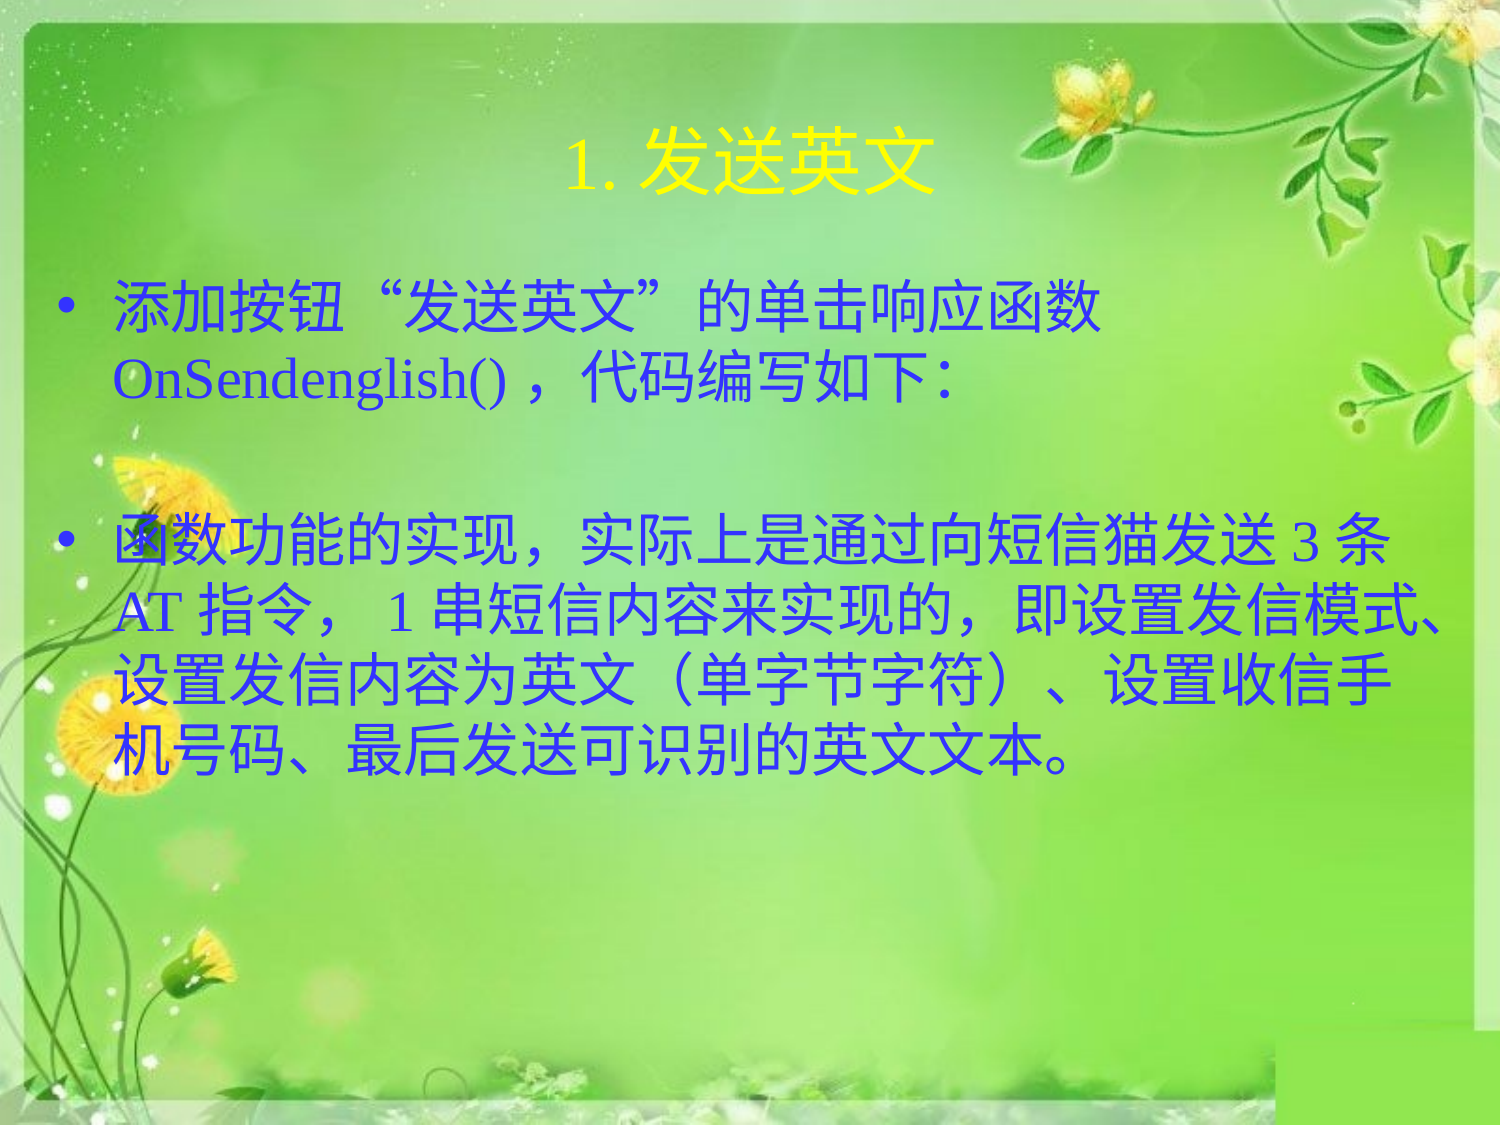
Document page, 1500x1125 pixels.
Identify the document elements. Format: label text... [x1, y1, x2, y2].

list 添加按钮“发送英文”的单击响应函数OnSendenglish()，代码编写如下： 函数功能的实现，实际上是通过向短信猫发送3条AT指令，1串短信内容来实现的，即设置发信模式、设置发信内容为英文（单字节字符）、设置收信手机号码、最后发送可识别的英文文本。 [41, 262, 1449, 1071]
title 1.发送英文 [29, 66, 1471, 254]
picture [0, 0, 1500, 1125]
